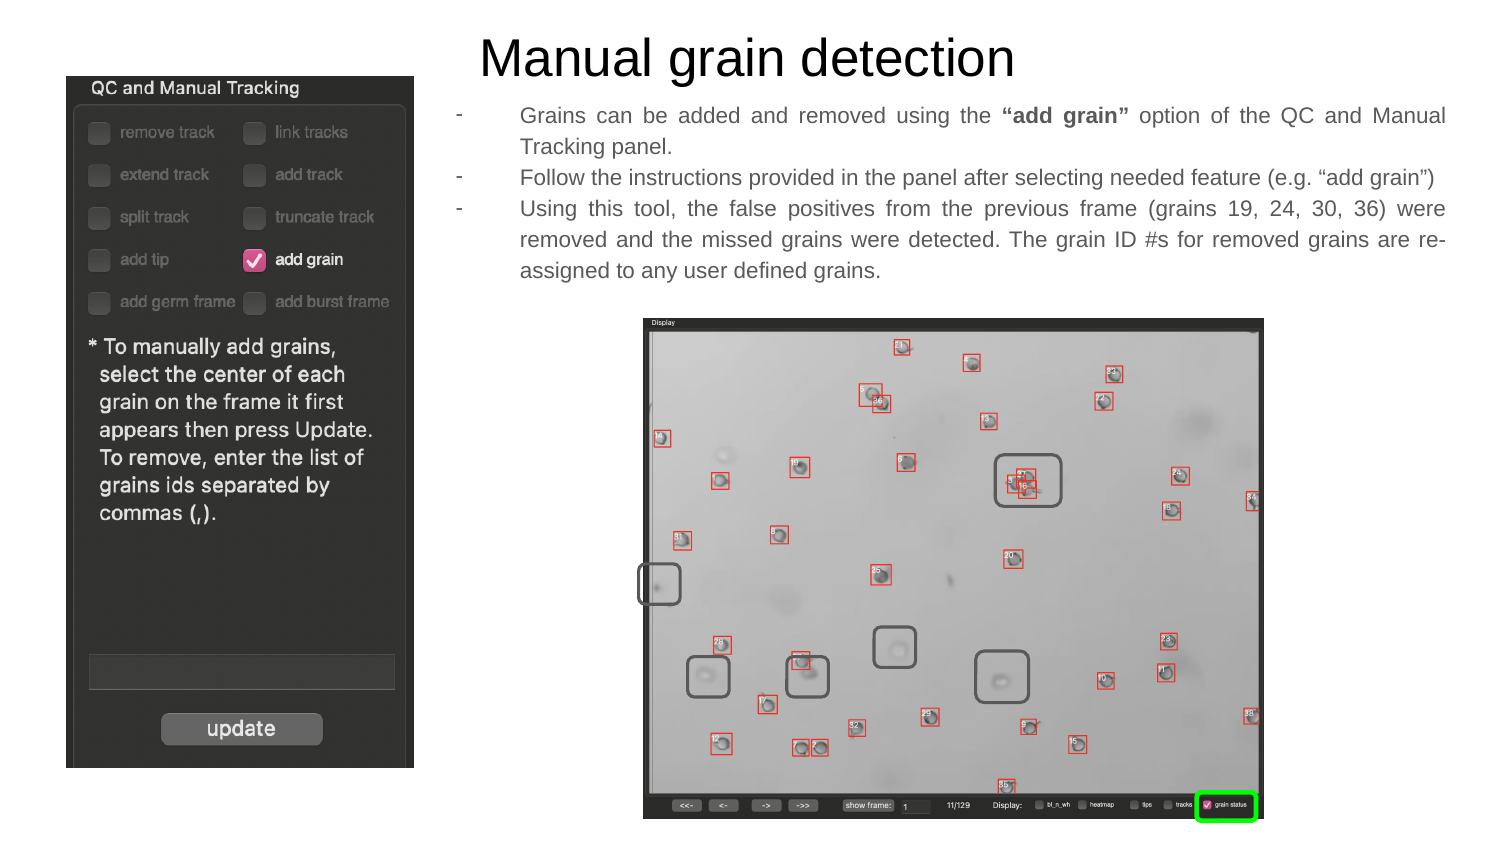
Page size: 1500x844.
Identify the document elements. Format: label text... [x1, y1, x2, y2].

picture [642, 318, 1264, 819]
list Grains can be added and removed using the “add grain” option of the QC and Manual Tracking panel. Follow the instructions provided in the panel after selecting needed feature (e.g. “add grain”) Using this tool, the false positives from the previous frame (grains 19, 24, 30, 36) were removed and the missed grains were detected. The grain ID #s for removed grains are re-assigned to any user defined grains. [440, 81, 1462, 323]
title Manual grain detection [49, 8, 1447, 103]
picture [66, 75, 415, 768]
